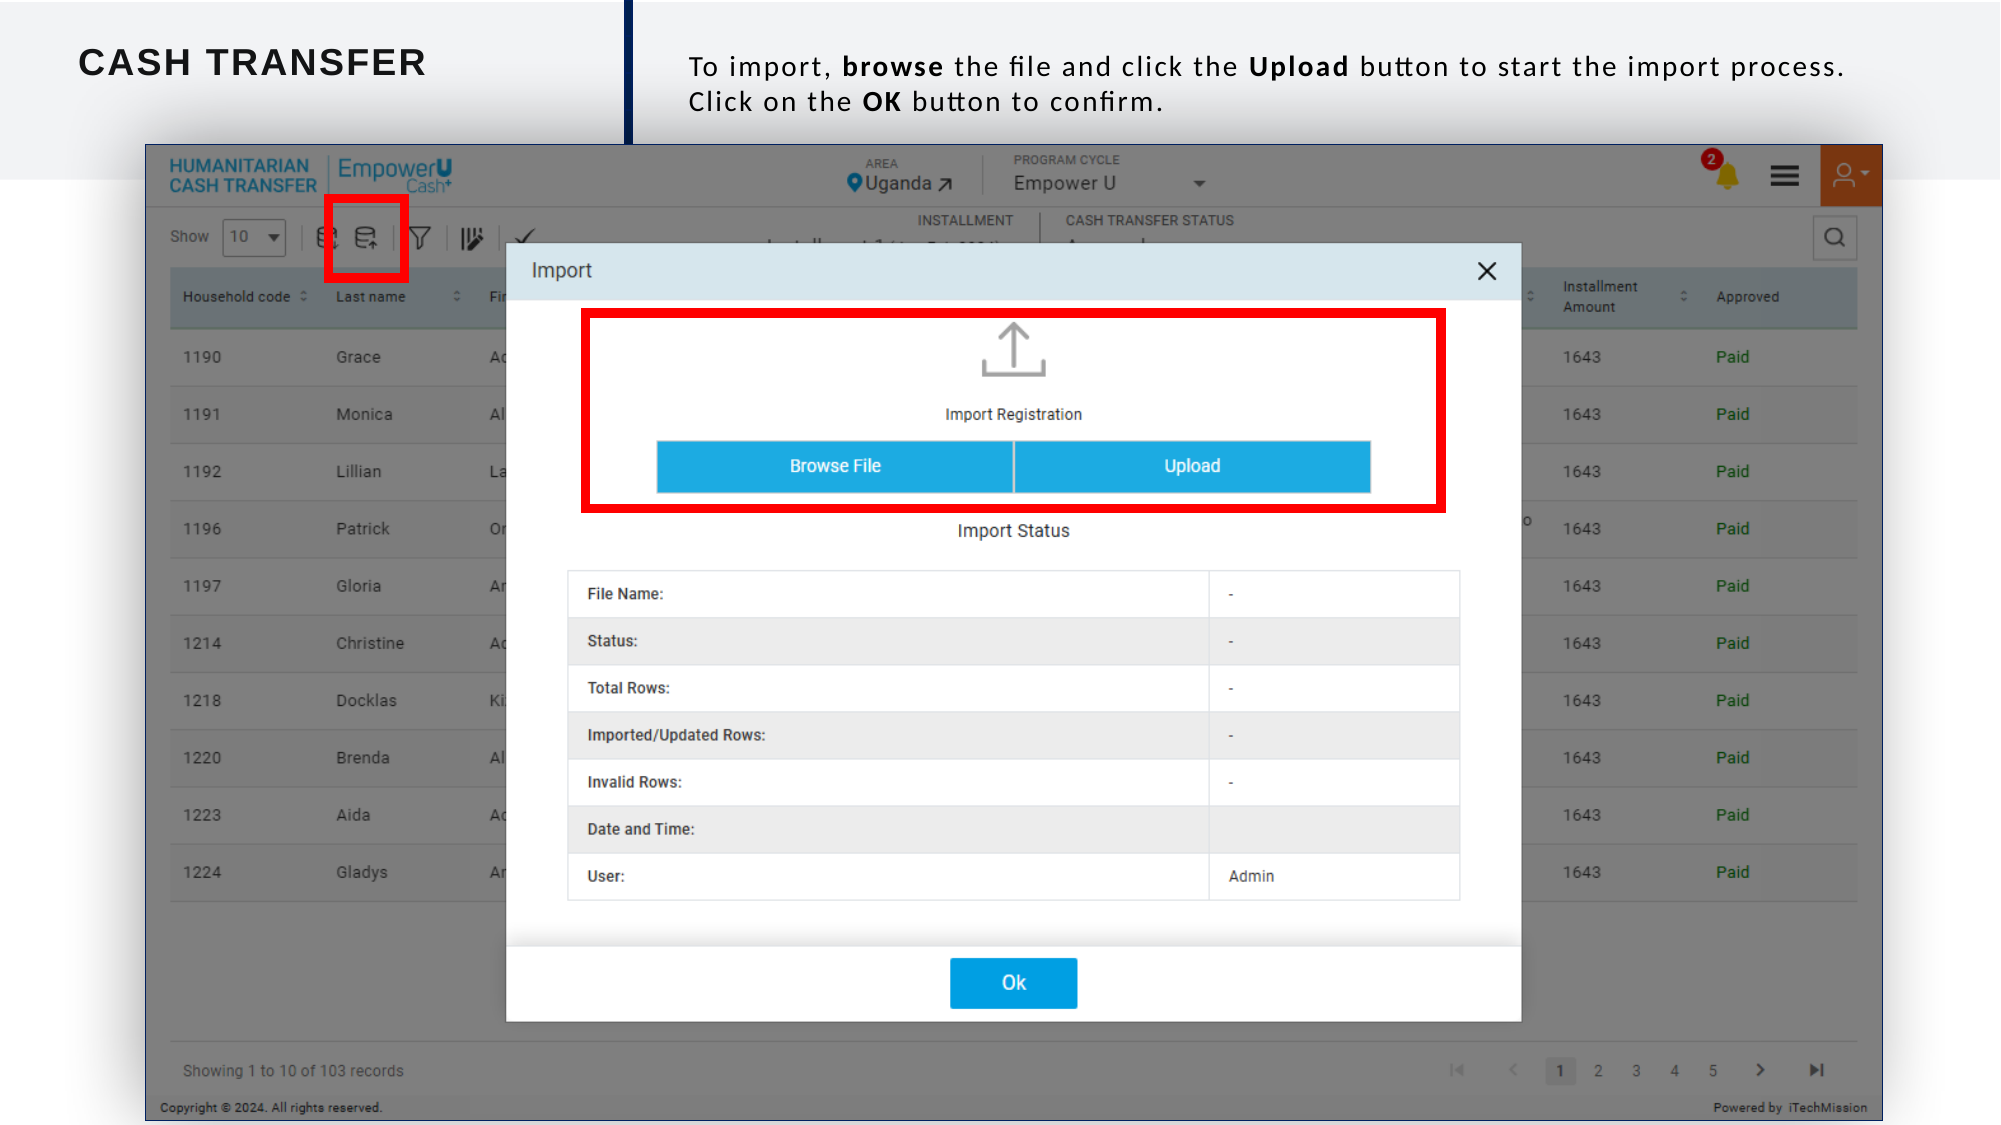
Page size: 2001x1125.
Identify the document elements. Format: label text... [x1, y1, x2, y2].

text_box [0, 1, 624, 181]
picture [145, 144, 1884, 1121]
text_box CASH TRANSFER [63, 38, 585, 91]
text_box To import, browse the file and click the Upload button to start the import process. Click on the OK button to confirm. [673, 40, 1883, 125]
text_box [633, 1, 2000, 181]
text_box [624, 0, 633, 144]
